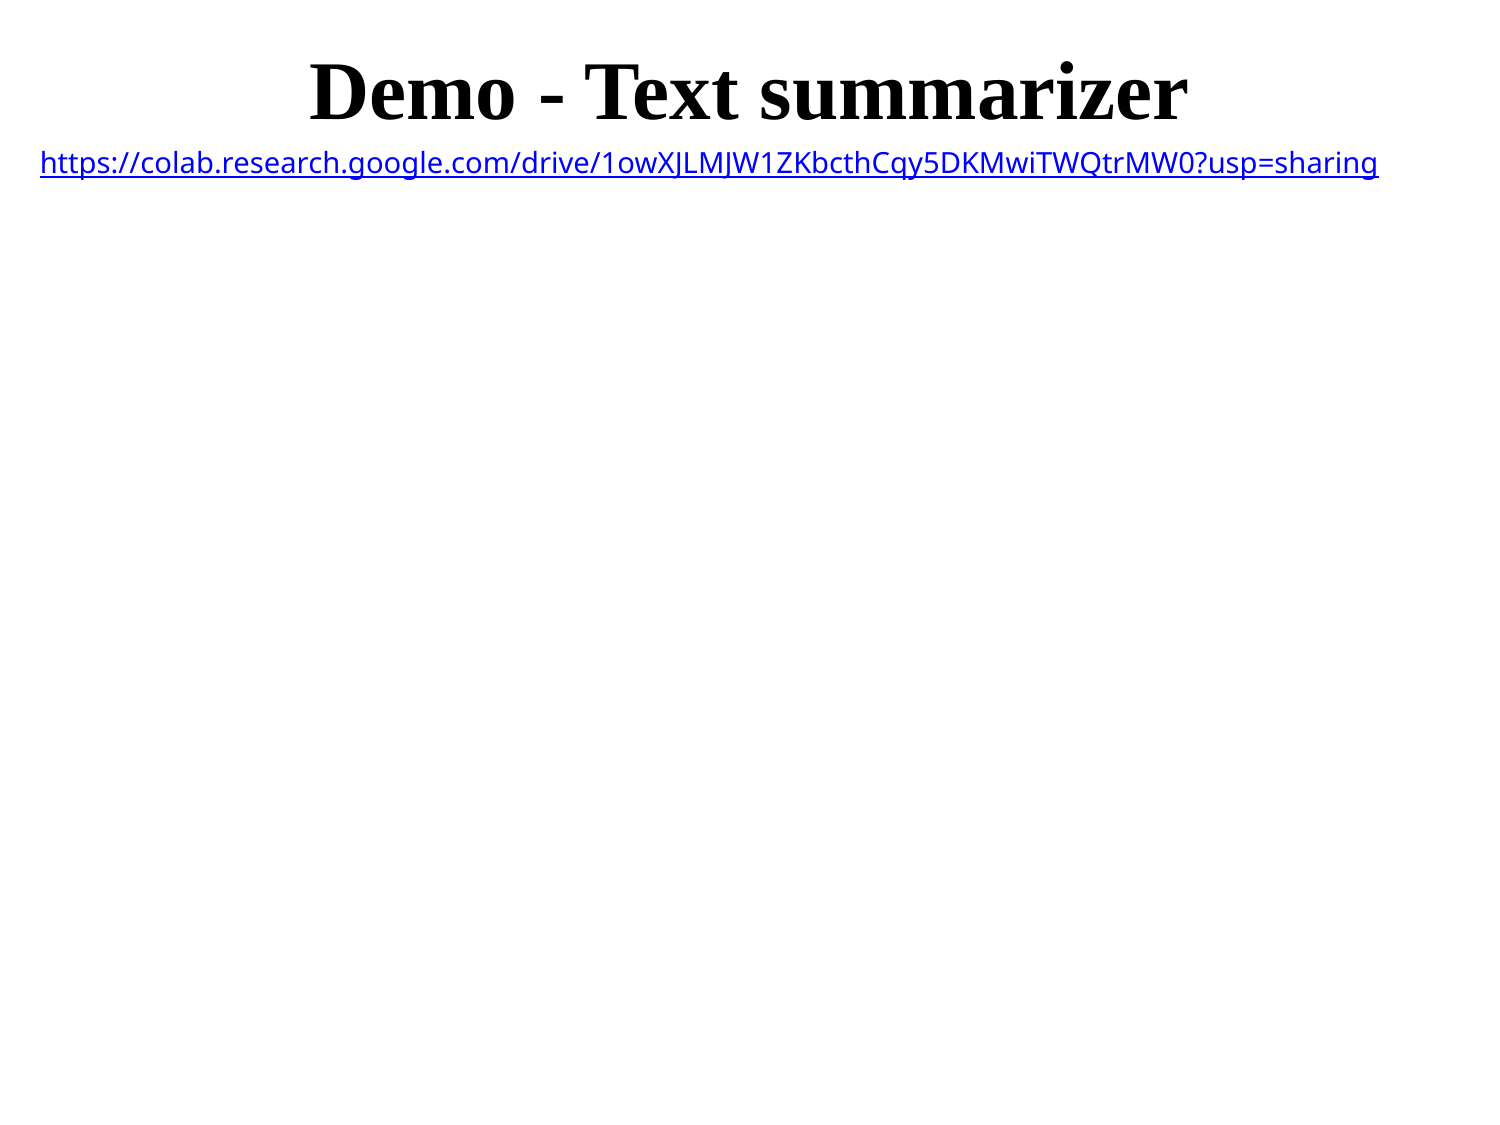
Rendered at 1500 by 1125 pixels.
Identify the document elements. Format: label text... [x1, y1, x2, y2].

list https://colab.research.google.com/drive/1owXJLMJW1ZKbcthCqy5DKMwiTWQtrMW0?usp=sharing [24, 137, 1451, 1125]
title Demo - Text summarizer [24, 39, 1476, 133]
